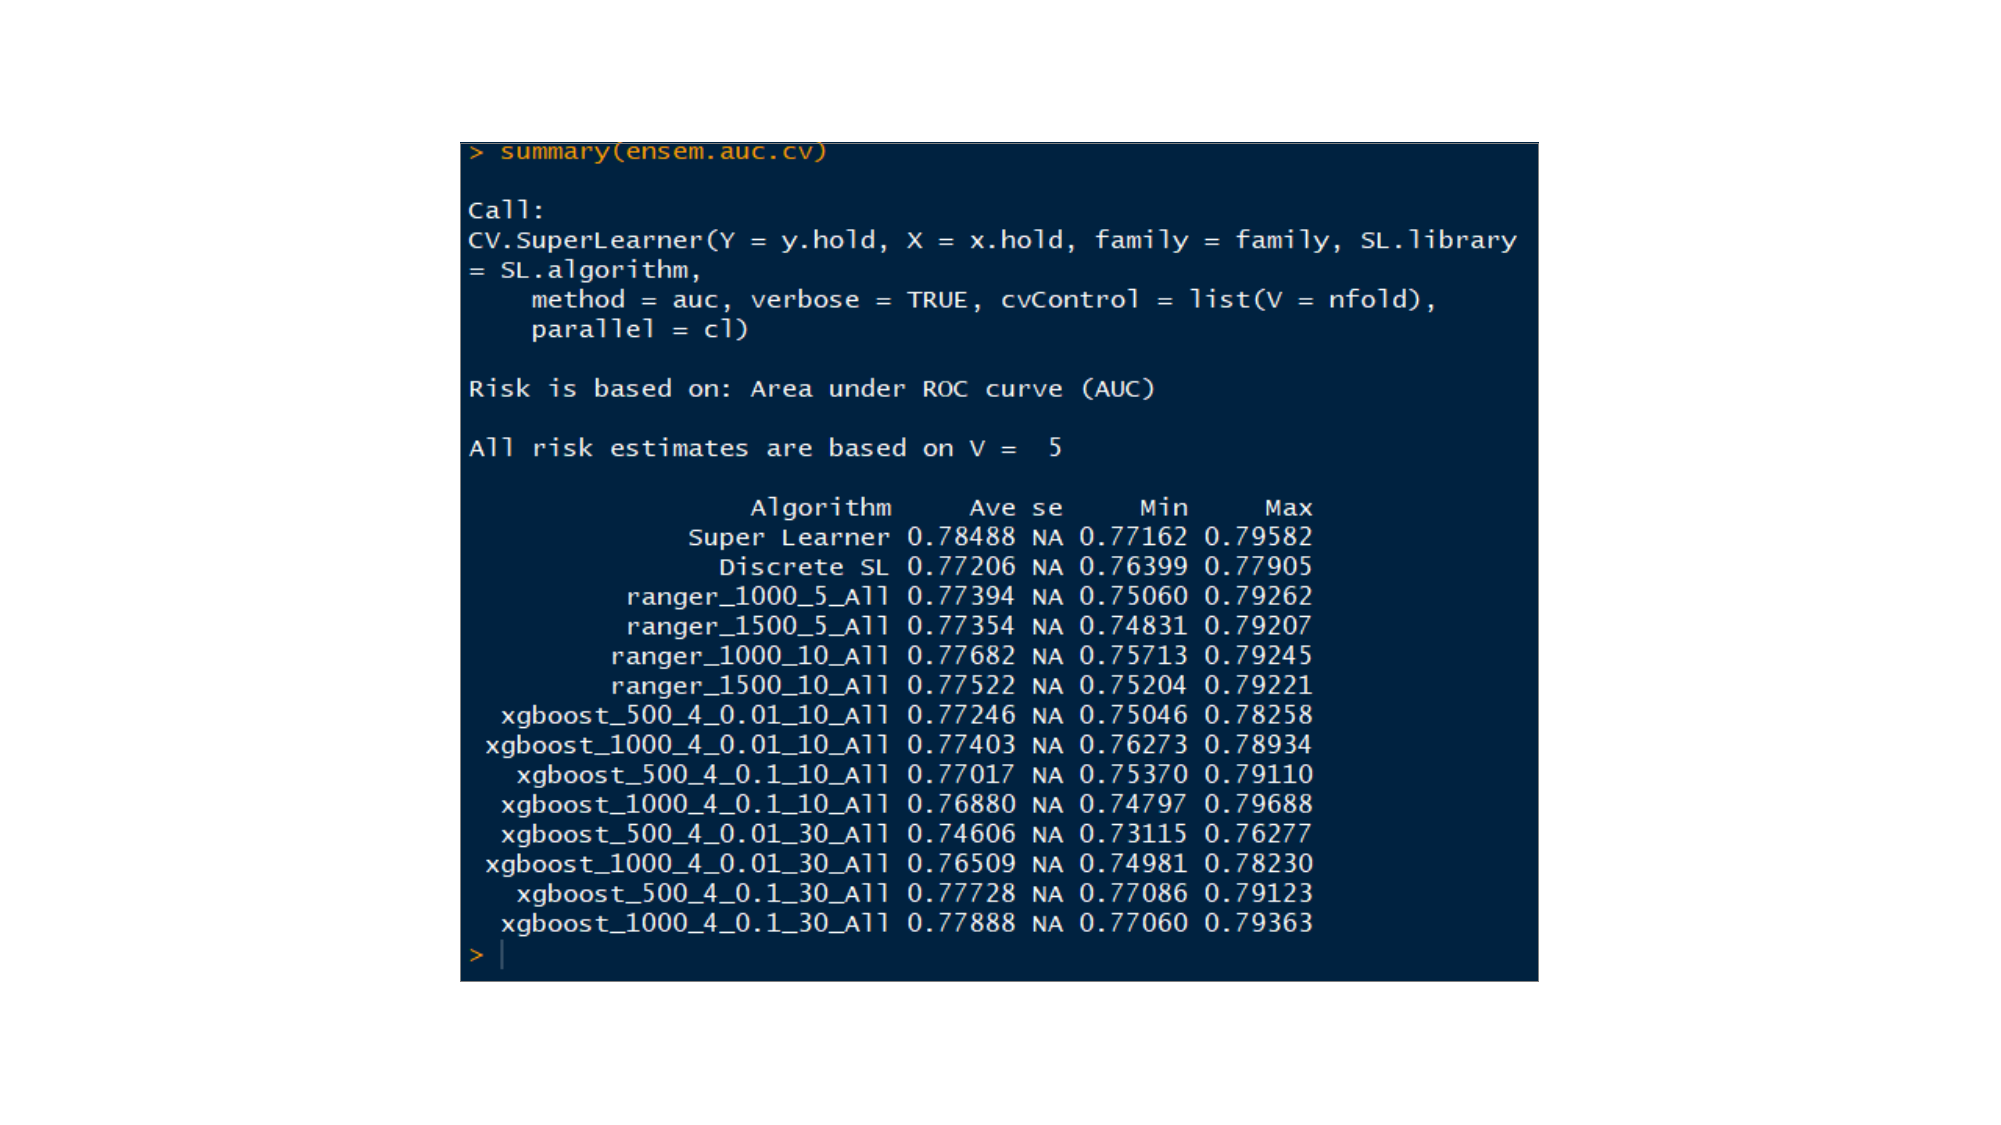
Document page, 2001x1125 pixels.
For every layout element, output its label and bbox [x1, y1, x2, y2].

picture [460, 142, 1539, 982]
